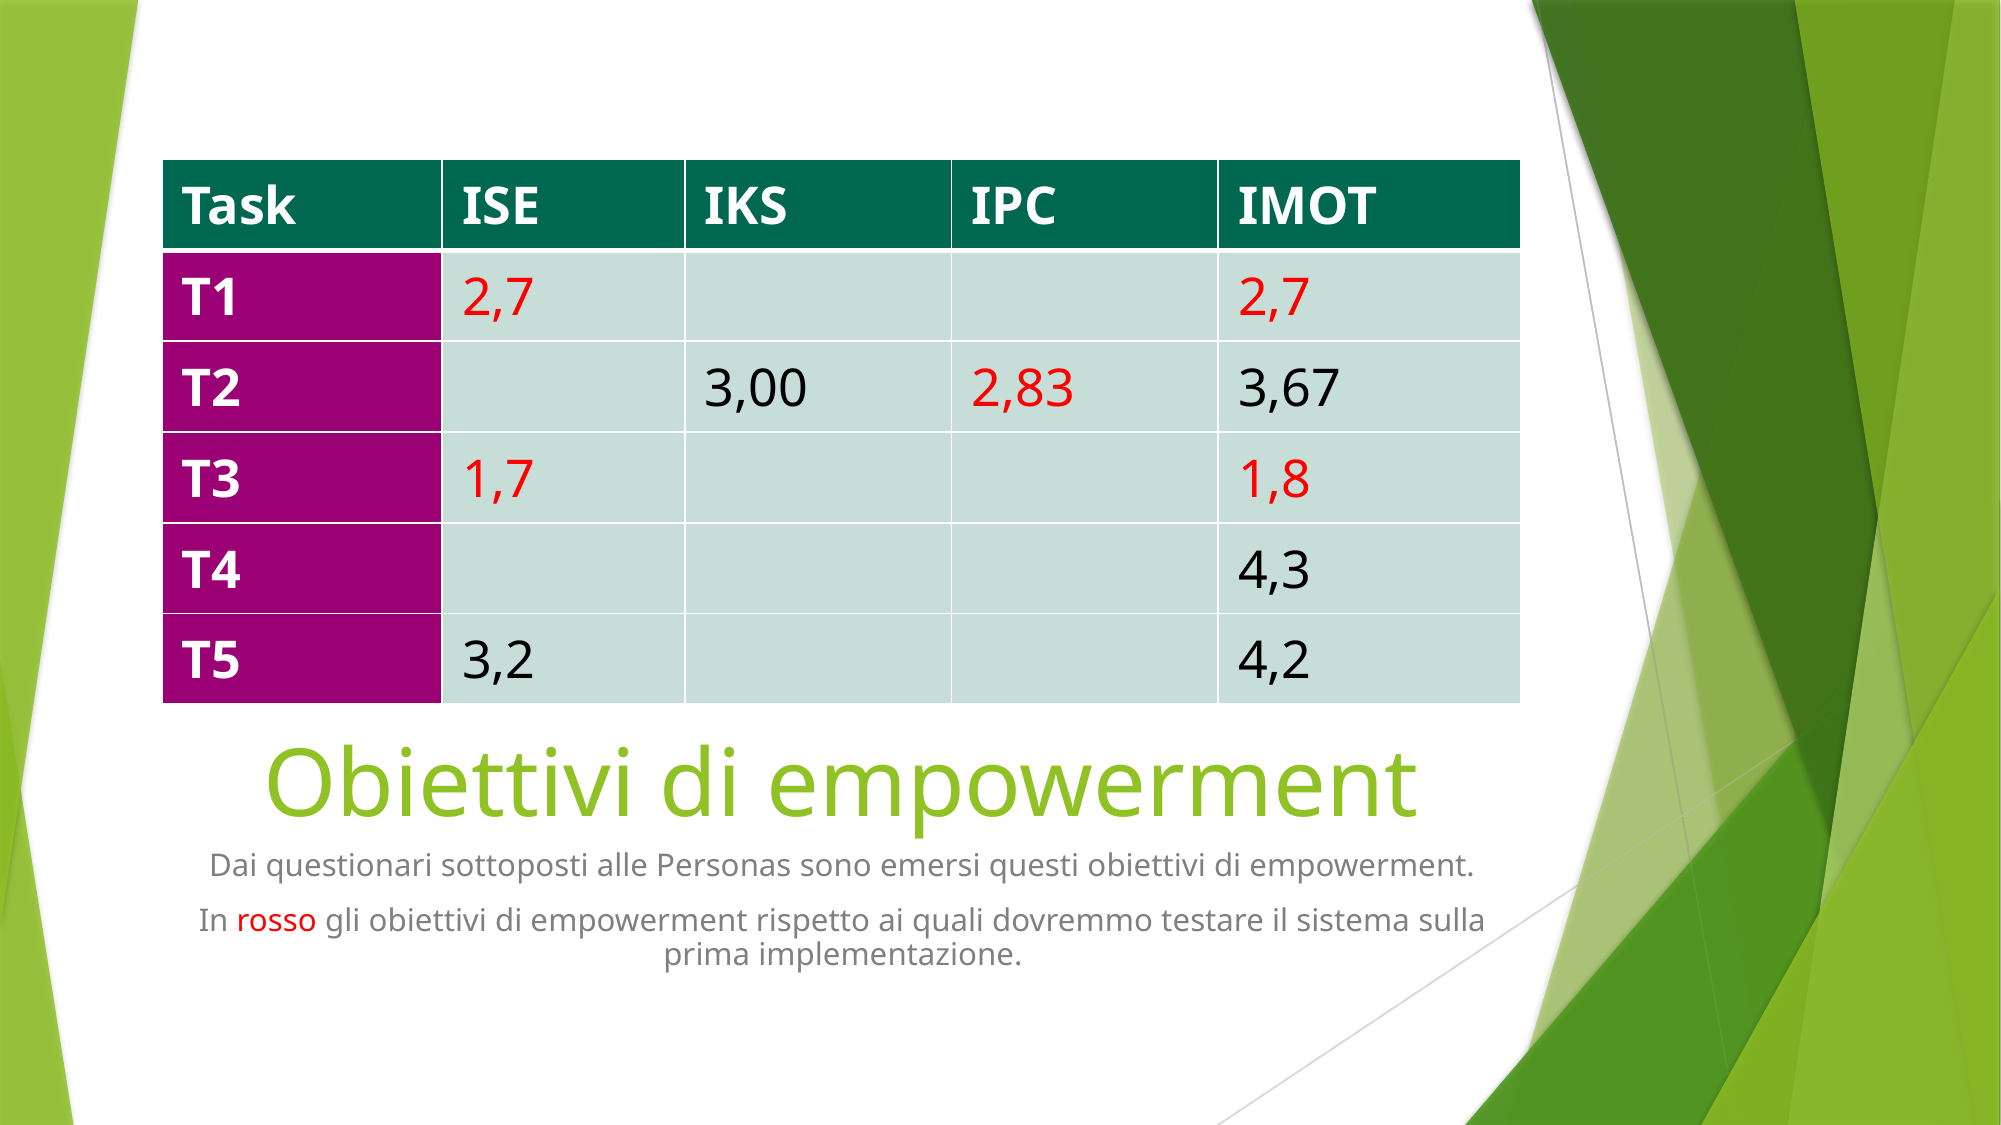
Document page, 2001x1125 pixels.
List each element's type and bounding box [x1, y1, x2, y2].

text_box [0, 0, 2000, 1125]
